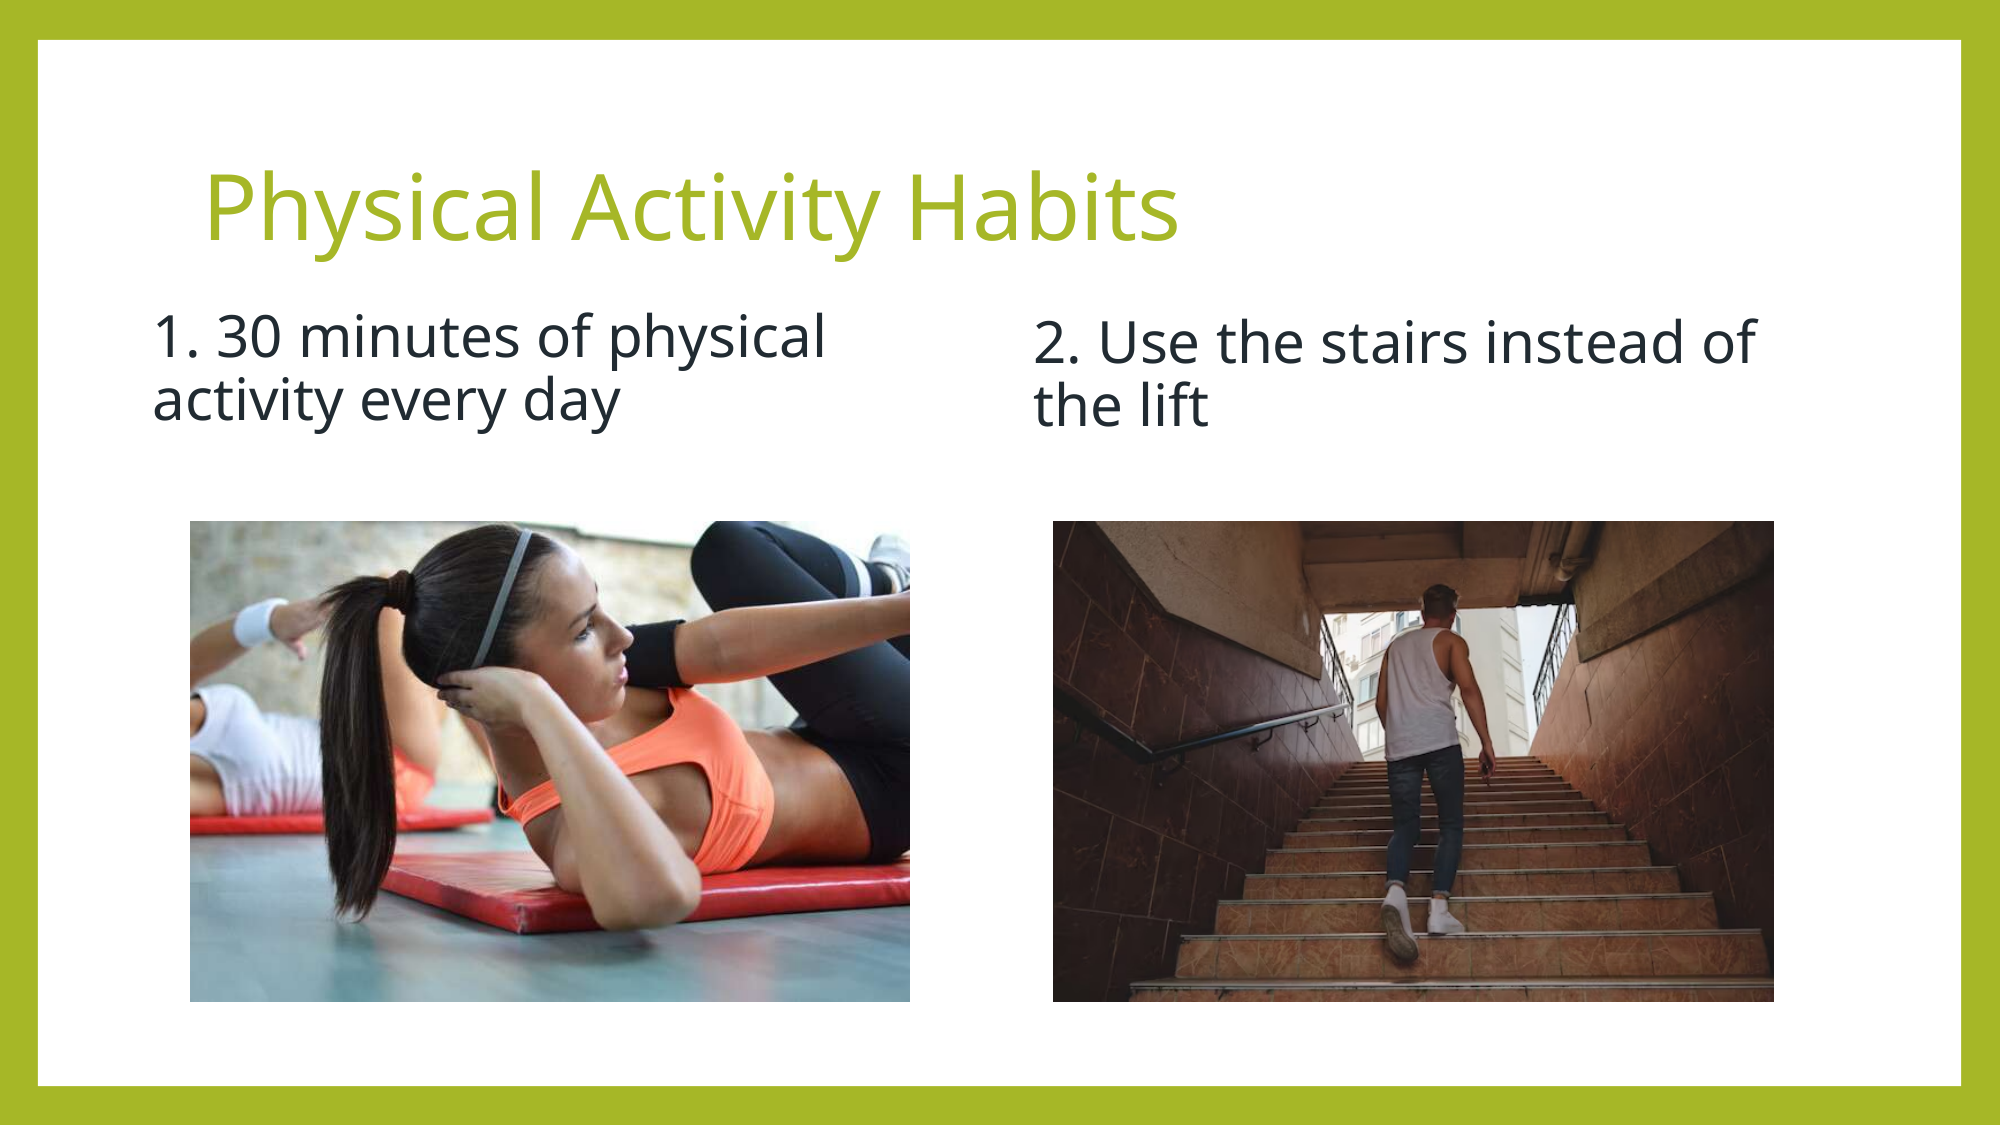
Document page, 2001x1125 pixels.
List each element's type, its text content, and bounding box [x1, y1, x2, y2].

title Physical Activity Habits [187, 99, 1808, 323]
picture [1053, 521, 1774, 1002]
text_box 2. Use the stairs instead of the lift [1018, 305, 1863, 1020]
list 1. 30 minutes of physical activity every day [137, 299, 982, 1014]
picture [189, 521, 911, 1003]
